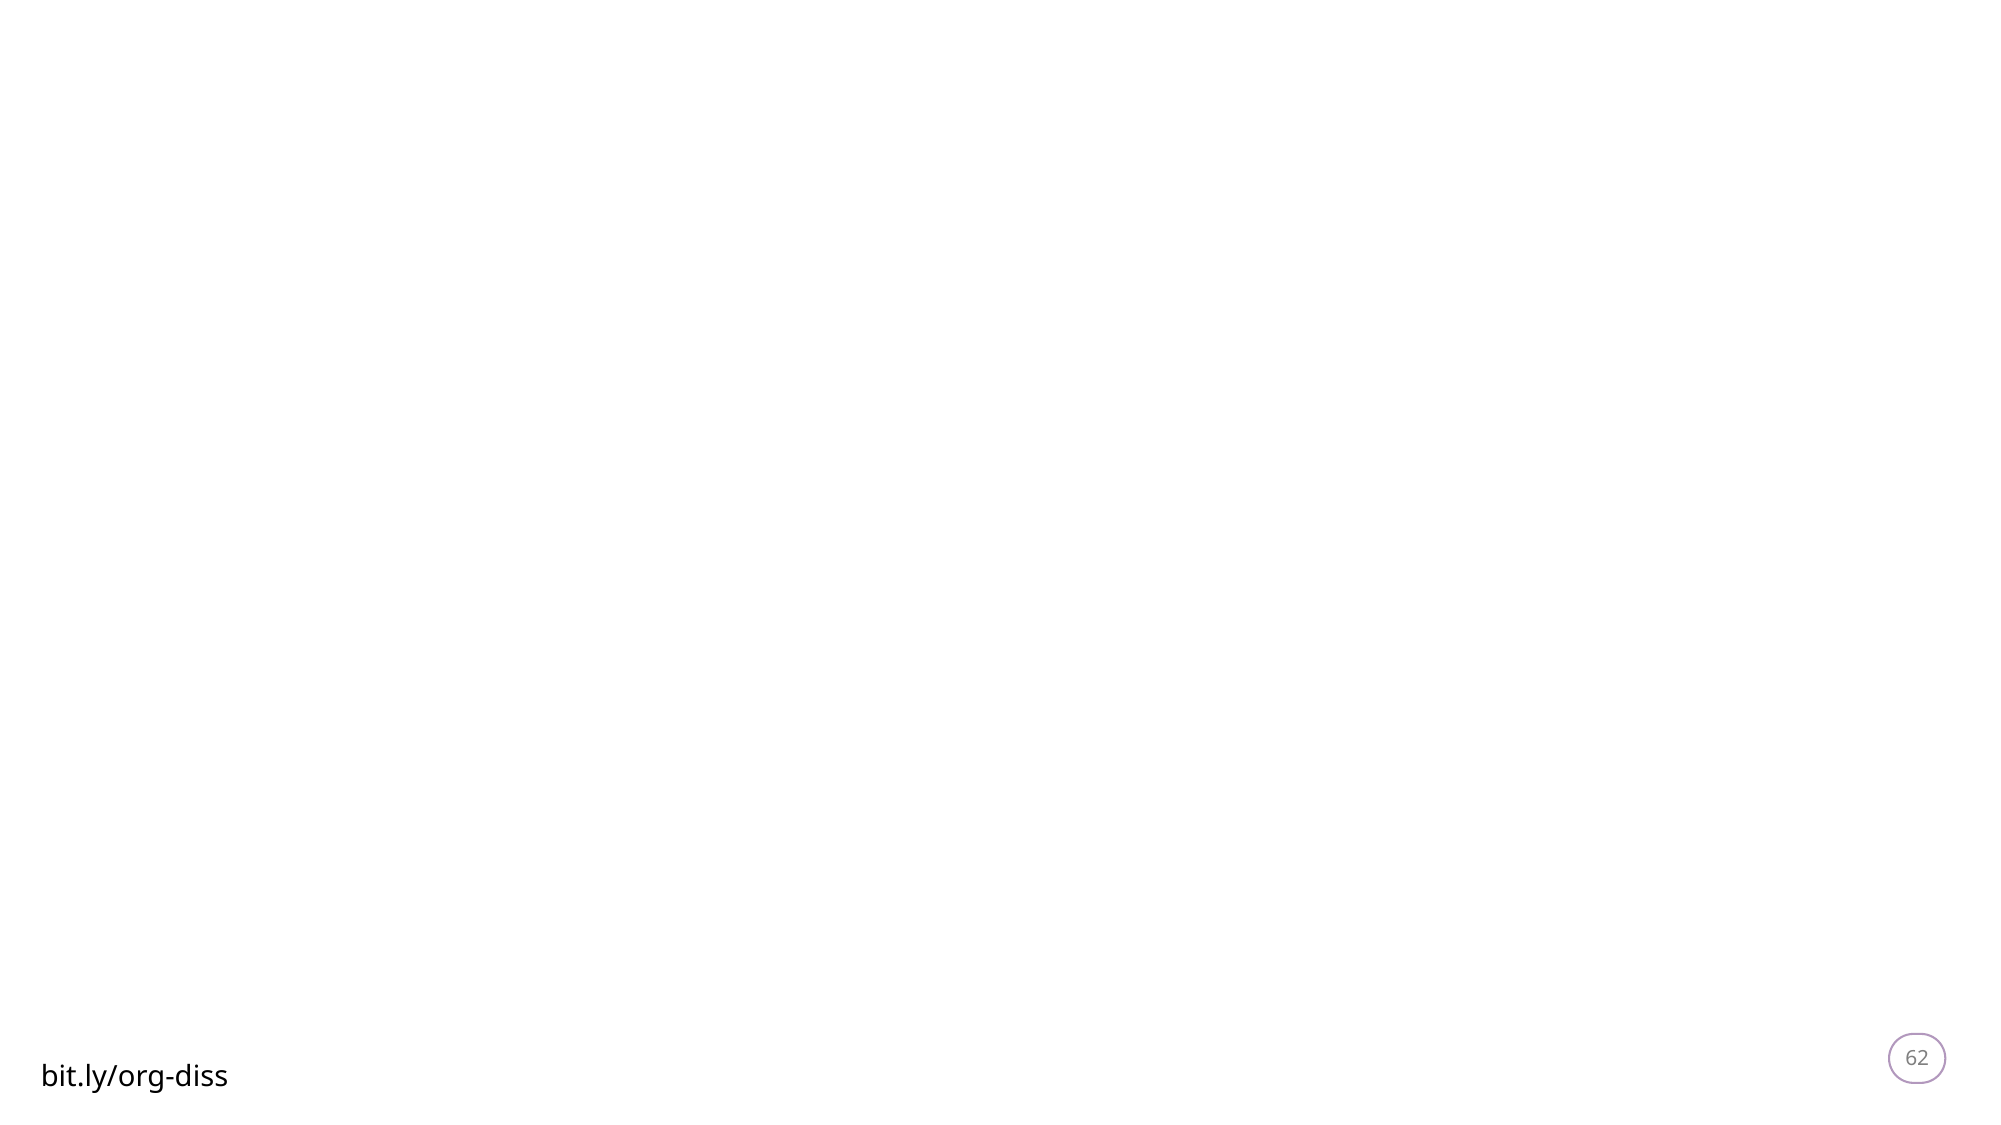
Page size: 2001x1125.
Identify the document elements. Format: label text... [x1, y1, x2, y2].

slide_number 62 [1881, 1026, 1953, 1091]
